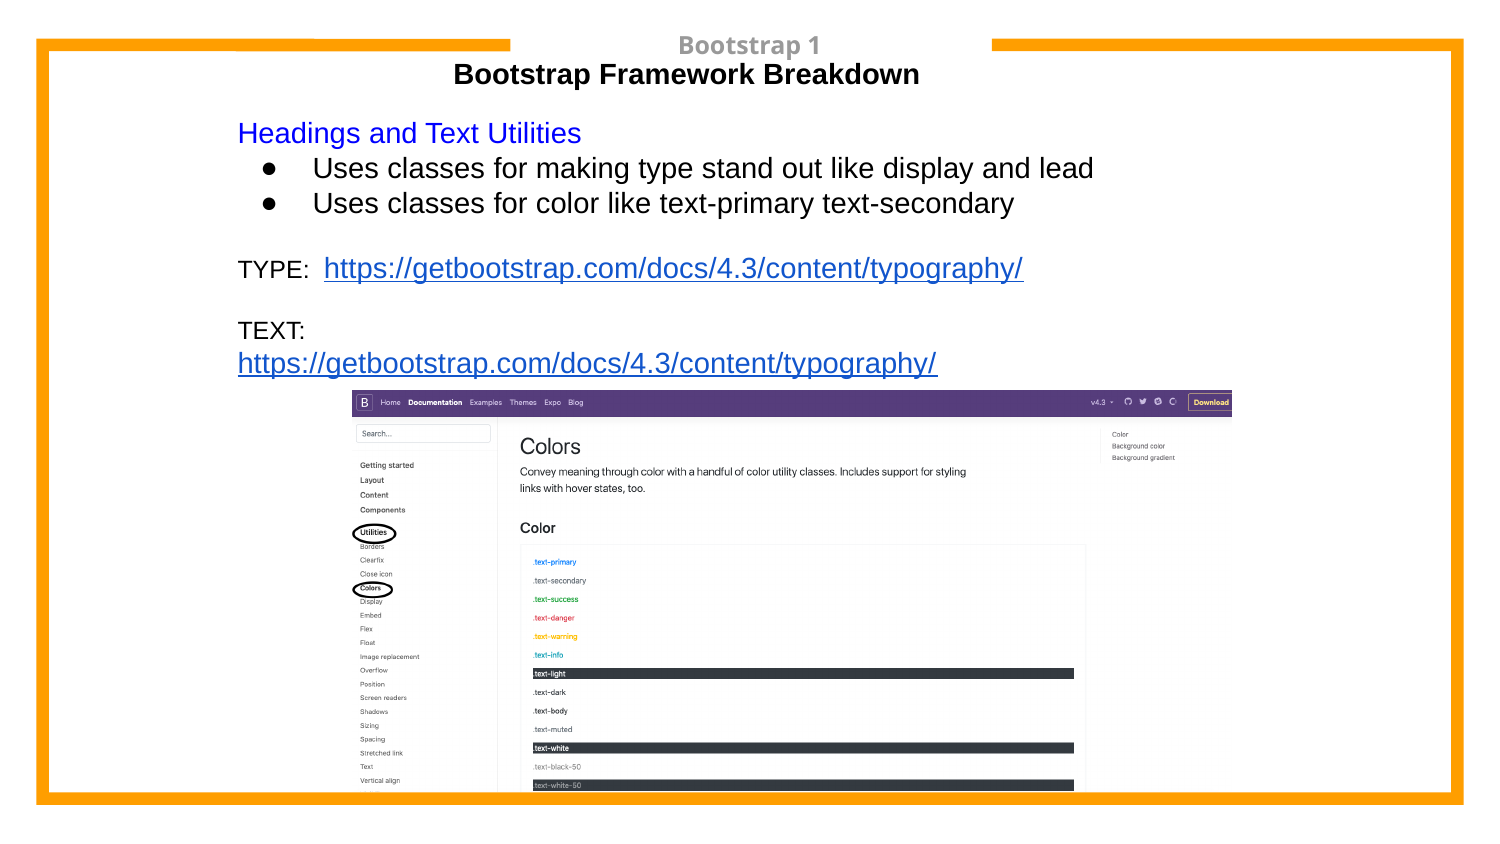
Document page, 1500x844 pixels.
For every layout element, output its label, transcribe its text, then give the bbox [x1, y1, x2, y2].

picture [351, 390, 1232, 793]
title Bootstrap 1 [531, 85, 969, 136]
text_box Bootstrap Framework Breakdown [438, 54, 1101, 85]
title Bootstrap 1 [531, 15, 969, 54]
text_box Headings and Text Utilities Uses classes for making type stand out like display and lead Uses classes for color like text-primary text-secondary TYPE: https://getbootstrap.com/docs/4.3/content/typography/ TEXT: https://getbootstrap.com/docs/4.3/content/typography/ [222, 177, 1231, 317]
